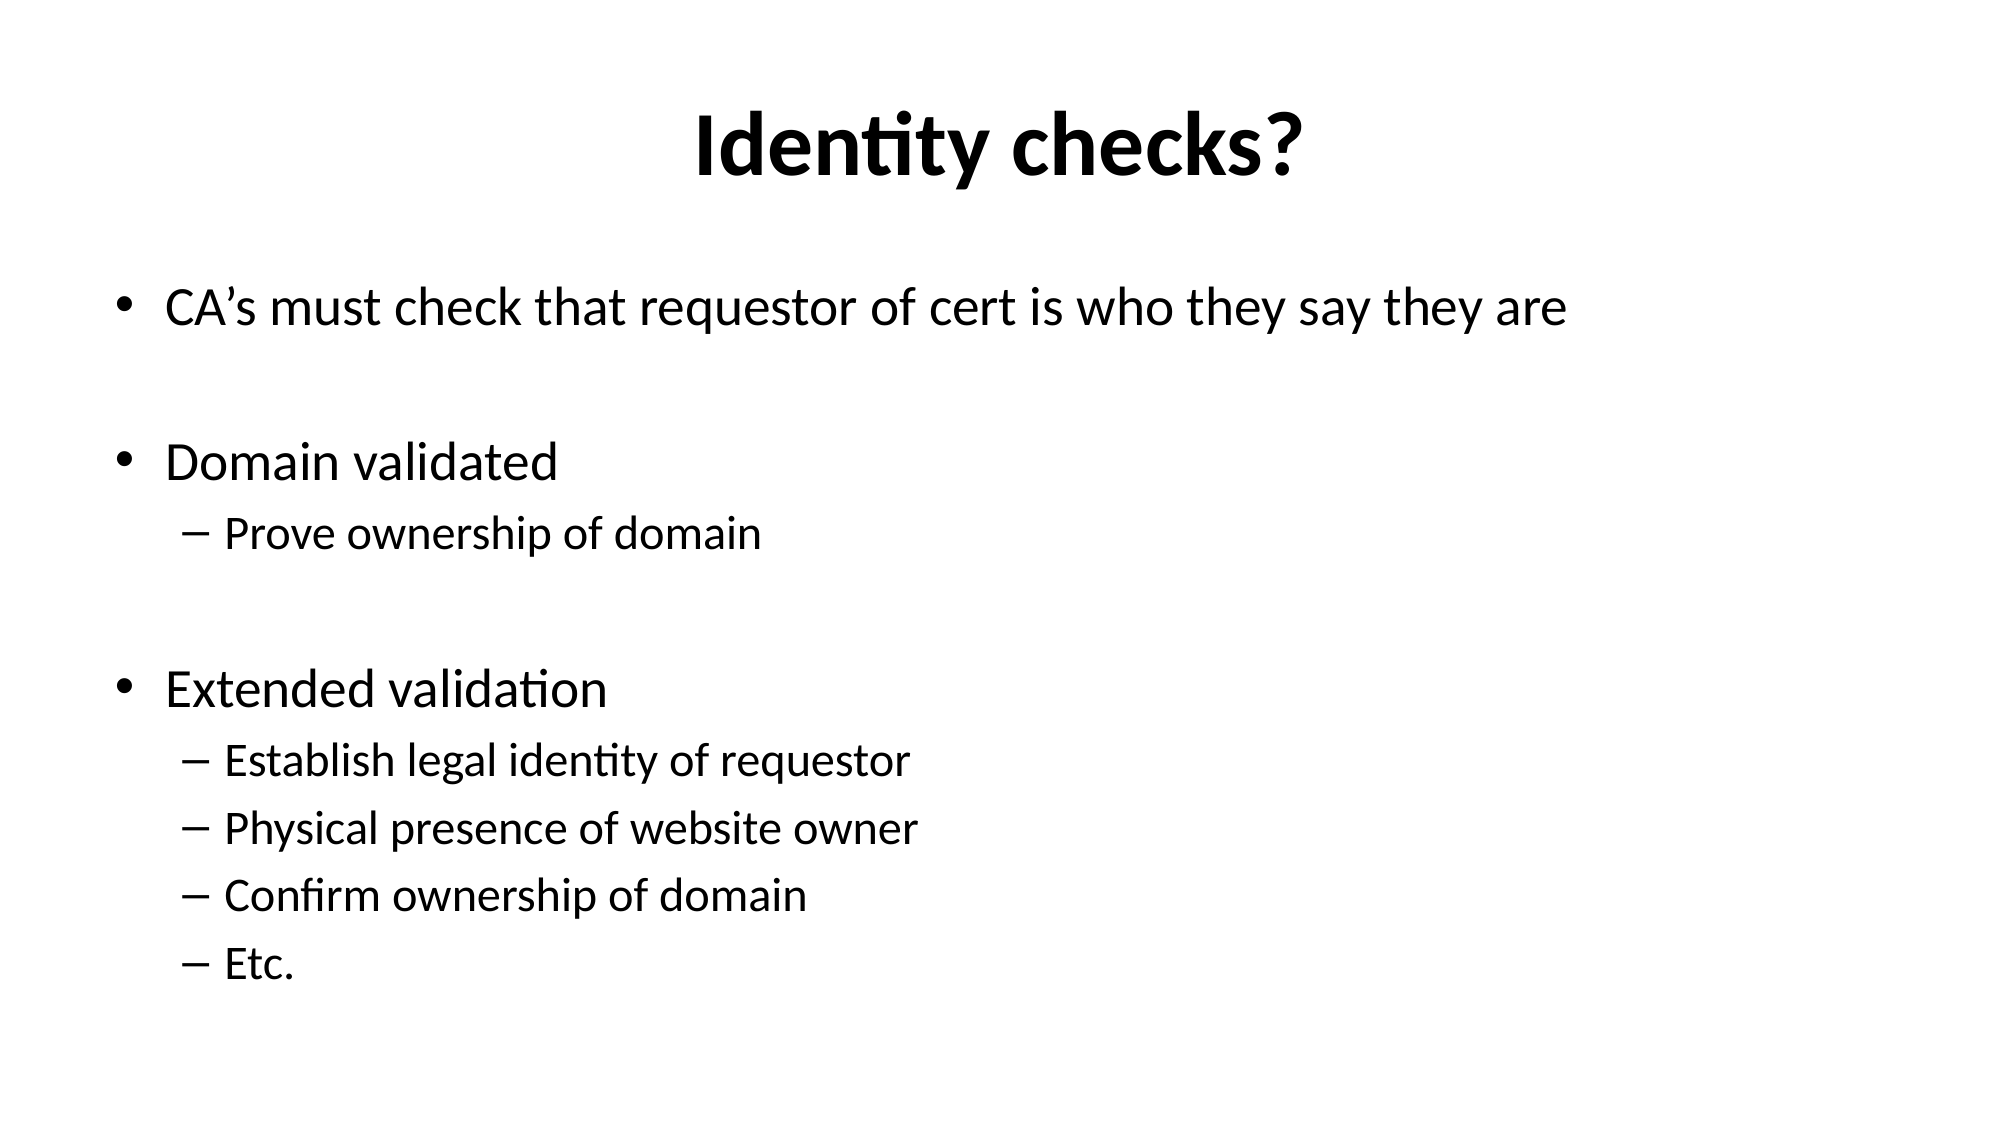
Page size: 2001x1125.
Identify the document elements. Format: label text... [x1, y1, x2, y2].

title Identity checks? [99, 45, 1900, 233]
list CA’s must check that requestor of cert is who they say they are Domain validated Prove ownership of domain Extended validation Establish legal identity of requestor Physical presence of website owner Confirm ownership of domain Etc. [99, 262, 1900, 1005]
